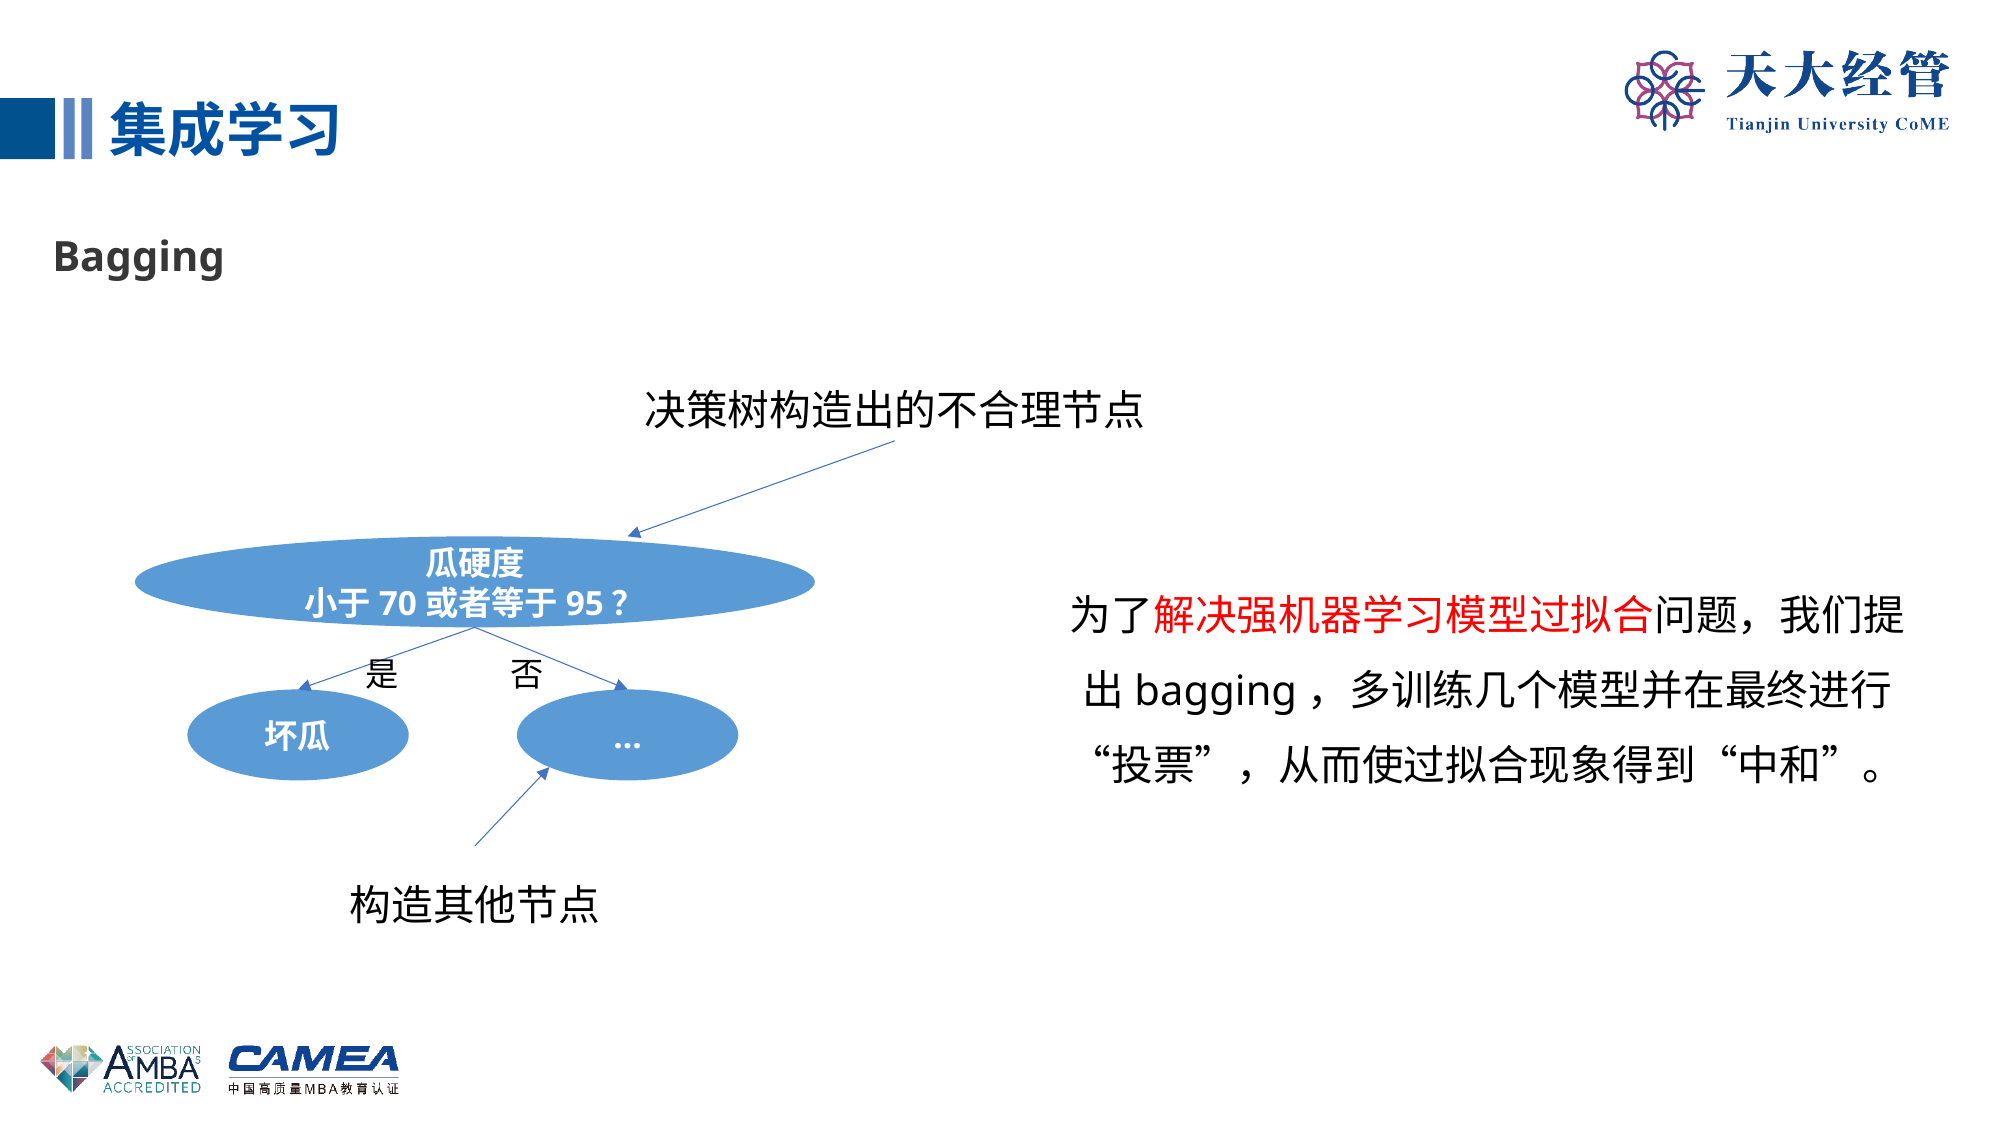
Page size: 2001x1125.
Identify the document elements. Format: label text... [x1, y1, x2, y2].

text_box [475, 767, 550, 846]
text_box 构造其他节点 [246, 846, 704, 936]
text_box 为了解决强机器学习模型过拟合问题，我们提出bagging，多训练几个模型并在最终进行“投票”，从而使过拟合现象得到“中和”。 [1043, 556, 1931, 797]
text_box Bagging [37, 196, 721, 287]
text_box 集成学习 [94, 85, 664, 171]
text_box … [515, 688, 740, 782]
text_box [627, 433, 895, 537]
text_box [80, 97, 93, 160]
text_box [298, 627, 474, 690]
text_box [474, 627, 628, 690]
text_box 决策树构造出的不合理节点 [627, 351, 1162, 441]
picture [0, 1014, 502, 1125]
text_box [63, 97, 76, 160]
text_box 是 [330, 690, 435, 701]
text_box 坏瓜 [186, 688, 410, 782]
text_box 瓜硬度 小于70或者等于95？ [133, 535, 816, 627]
text_box [0, 97, 56, 160]
text_box 否 [475, 690, 580, 701]
picture [1573, 0, 2000, 292]
